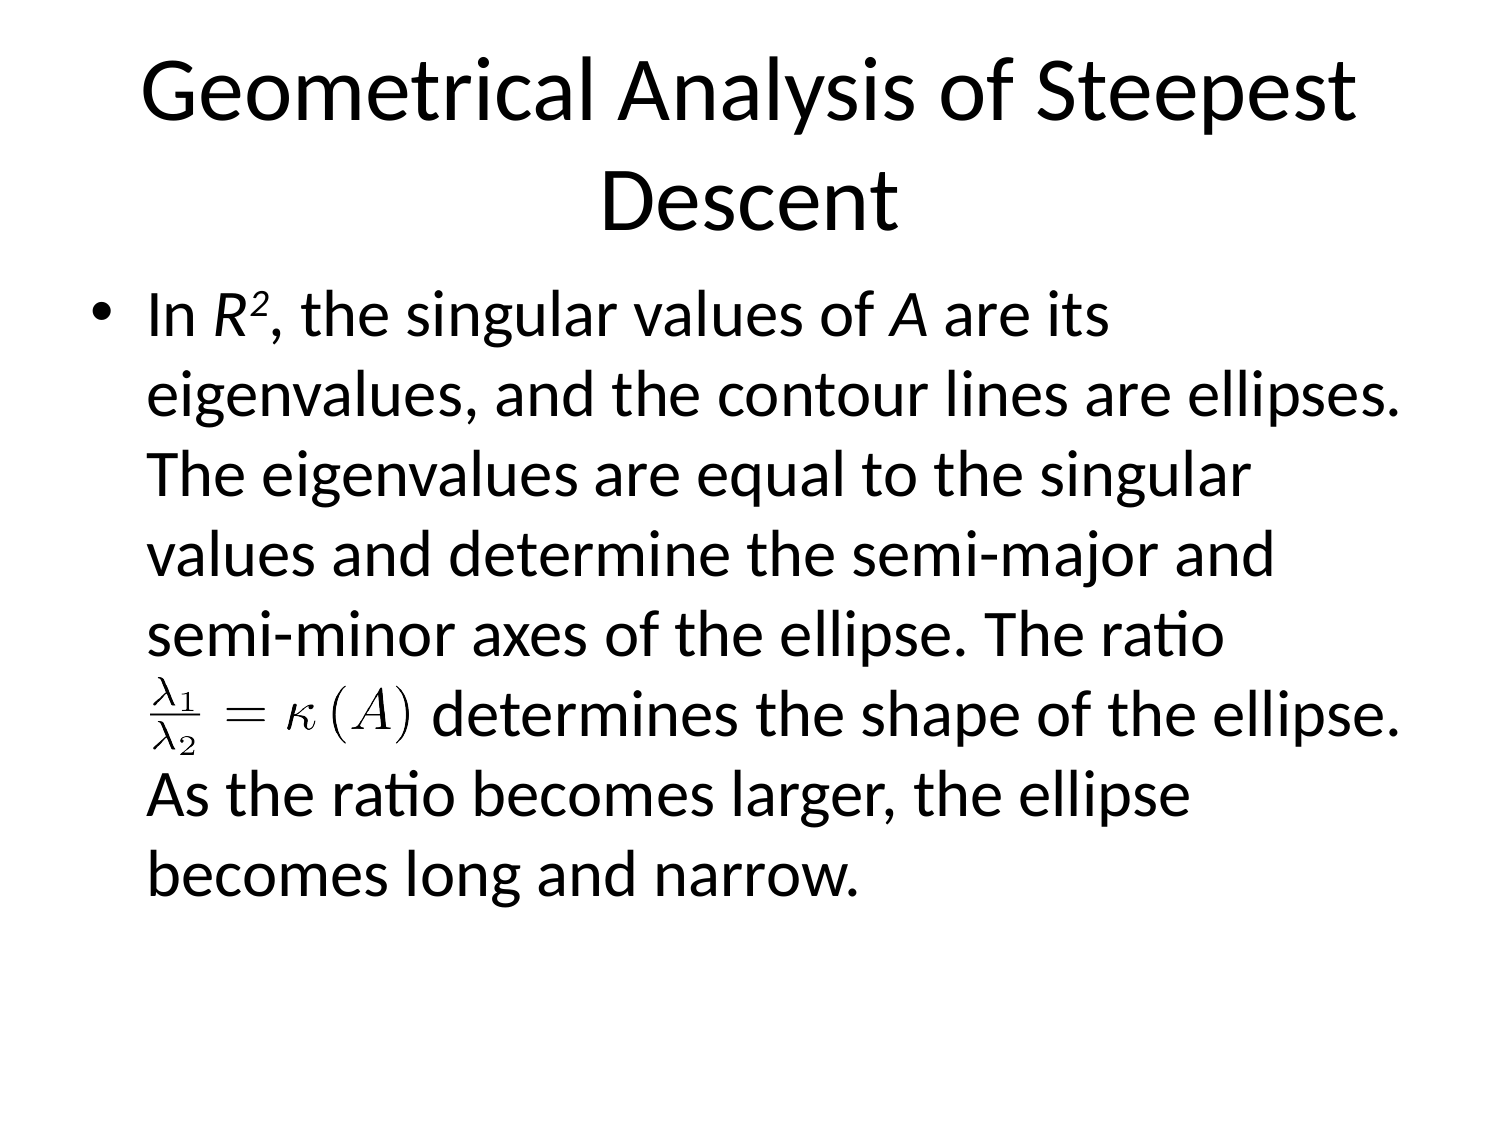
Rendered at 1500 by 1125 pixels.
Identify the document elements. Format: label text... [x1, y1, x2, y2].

list In R2, the singular values of A are its eigenvalues, and the contour lines are ellipses. The eigenvalues are equal to the singular values and determine the semi-major and semi-minor axes of the ellipse. The ratio determines the shape of the ellipse. As the ratio becomes larger, the ellipse becomes long and narrow. [75, 262, 1425, 1005]
title Geometrical Analysis of Steepest Descent [75, 45, 1425, 233]
picture [149, 677, 409, 755]
